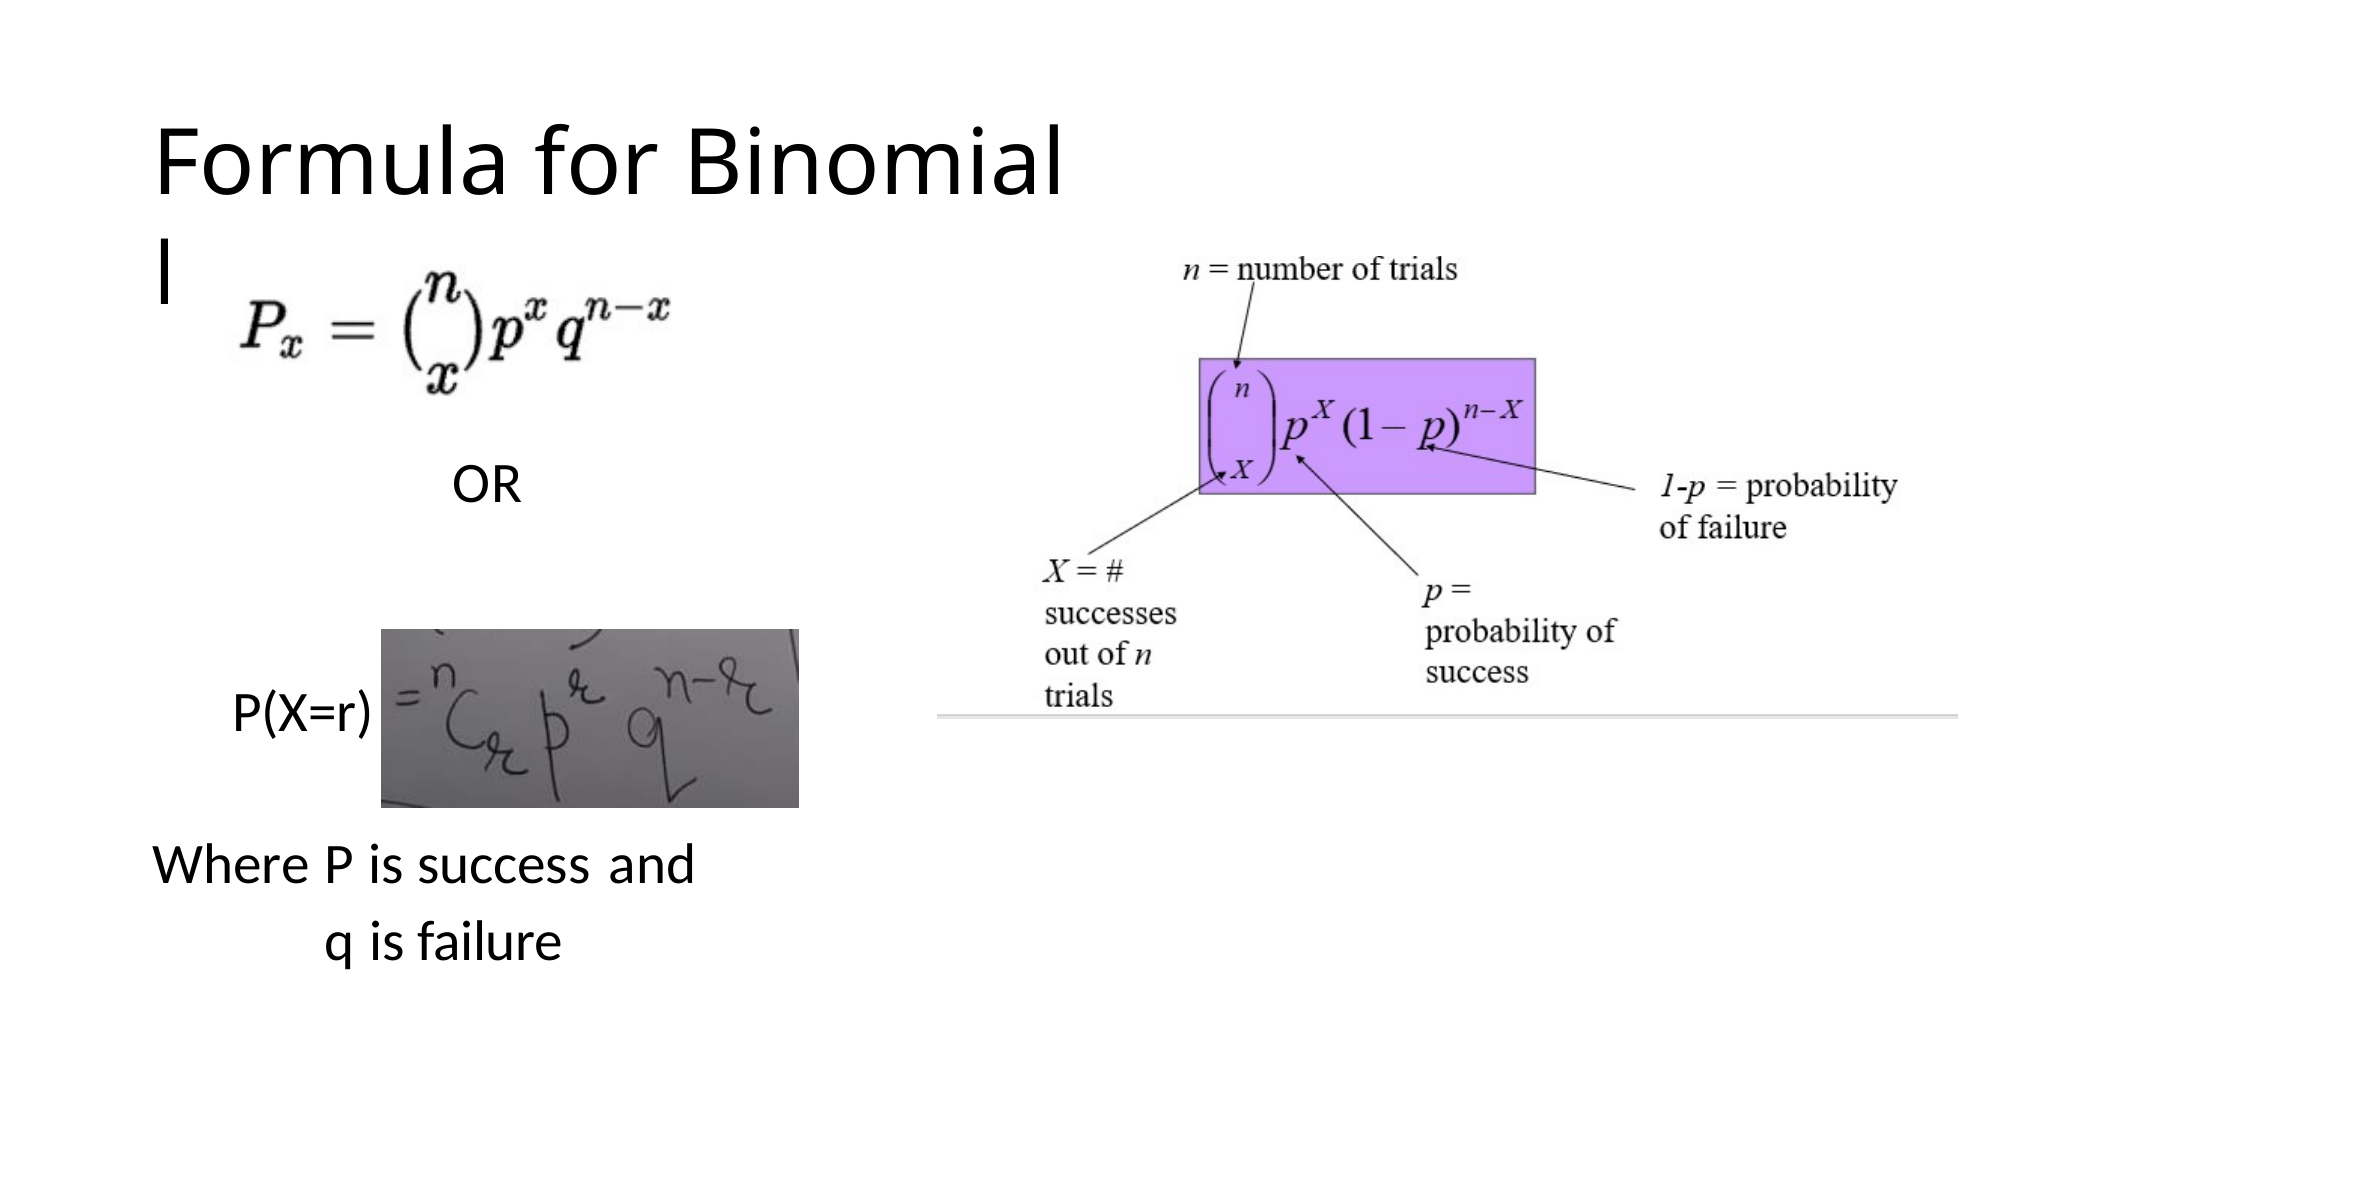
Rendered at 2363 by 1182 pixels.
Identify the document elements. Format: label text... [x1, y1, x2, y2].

title Formula for Binomial Distribution [150, 99, 1384, 323]
picture [380, 629, 799, 808]
picture [937, 256, 1959, 719]
picture [168, 215, 740, 426]
text_box OR P(X=r) = Where P is success and q is failure [150, 443, 702, 972]
